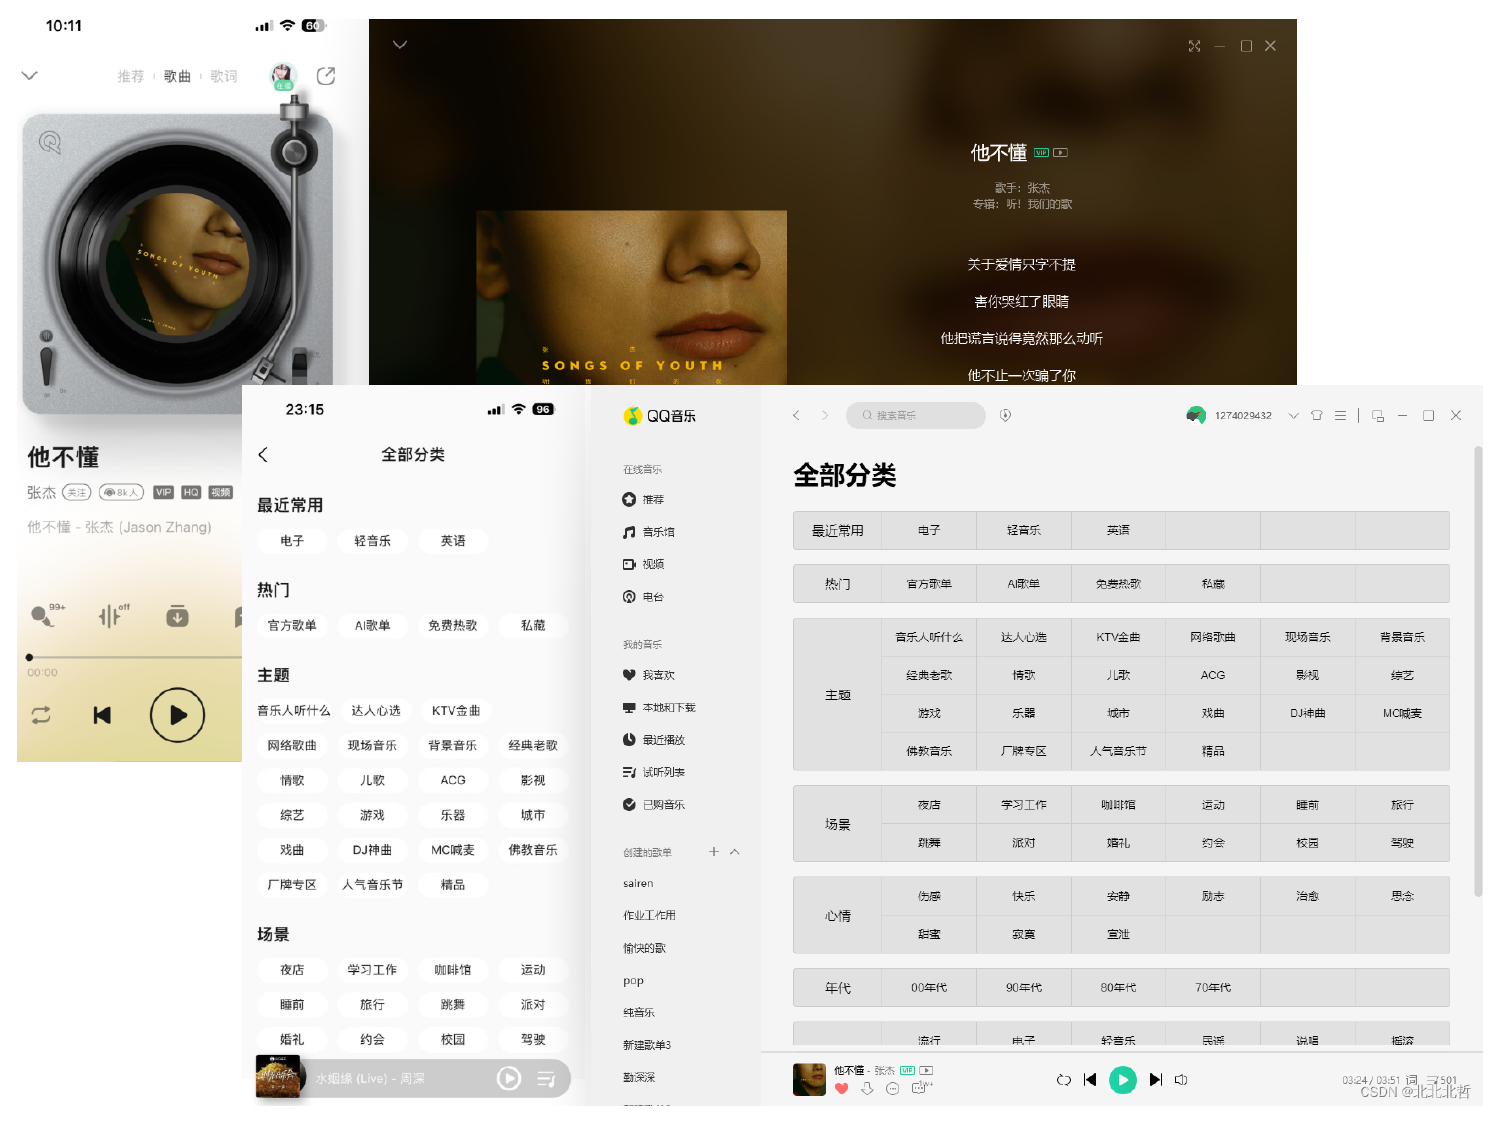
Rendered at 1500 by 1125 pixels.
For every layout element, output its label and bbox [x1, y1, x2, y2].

picture [242, 385, 1483, 1106]
list [17, 19, 1297, 762]
